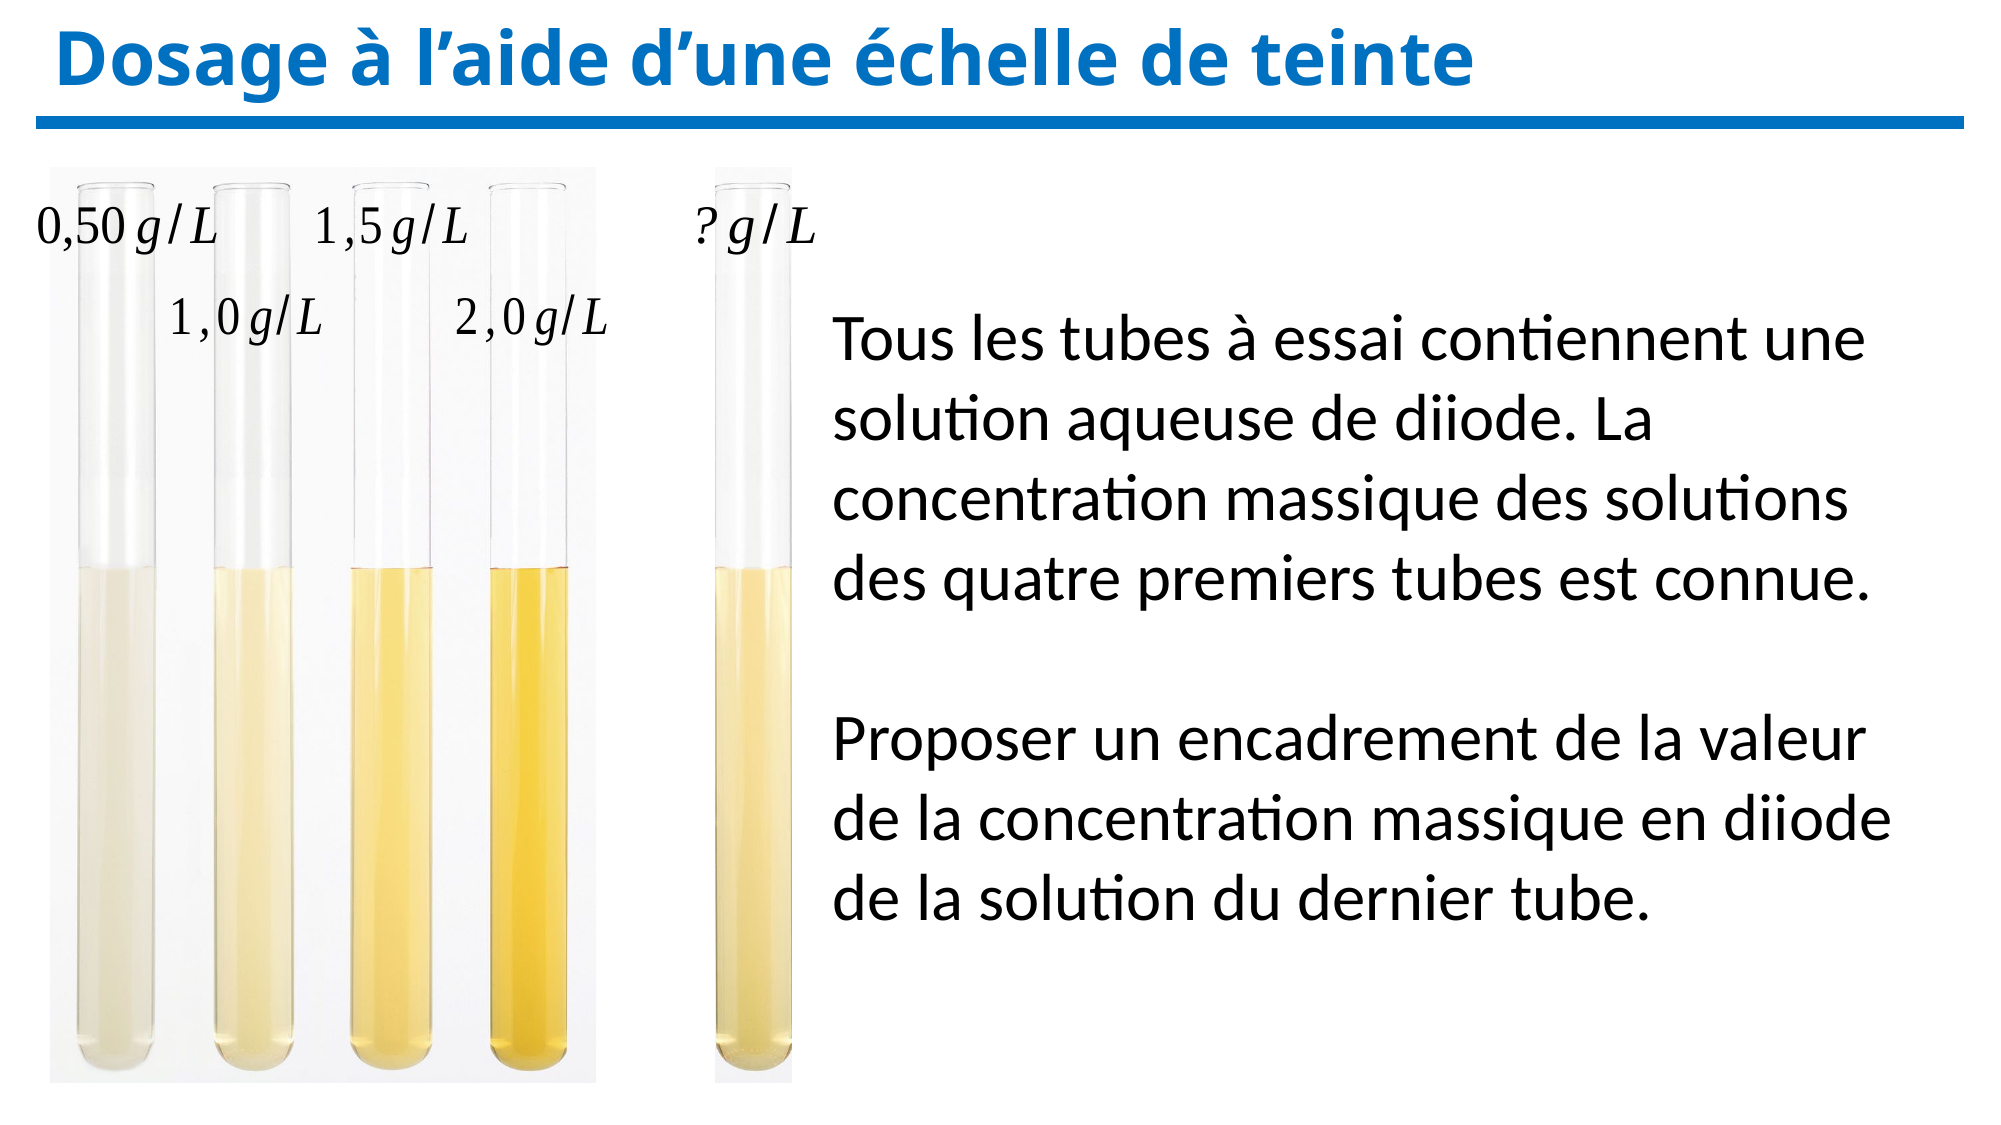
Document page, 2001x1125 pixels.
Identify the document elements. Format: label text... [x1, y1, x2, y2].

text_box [689, 167, 818, 1083]
text_box Tous les tubes à essai contiennent une solution aqueuse de diiode. La concentration massique des solutions des quatre premiers tubes est connue. Proposer un encadrement de la valeur de la concentration massique en diiode de la solution du dernier tube. [818, 286, 1965, 941]
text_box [36, 167, 610, 1083]
text_box Dosage à l’aide d’une échelle de teinte [0, 0, 2000, 123]
